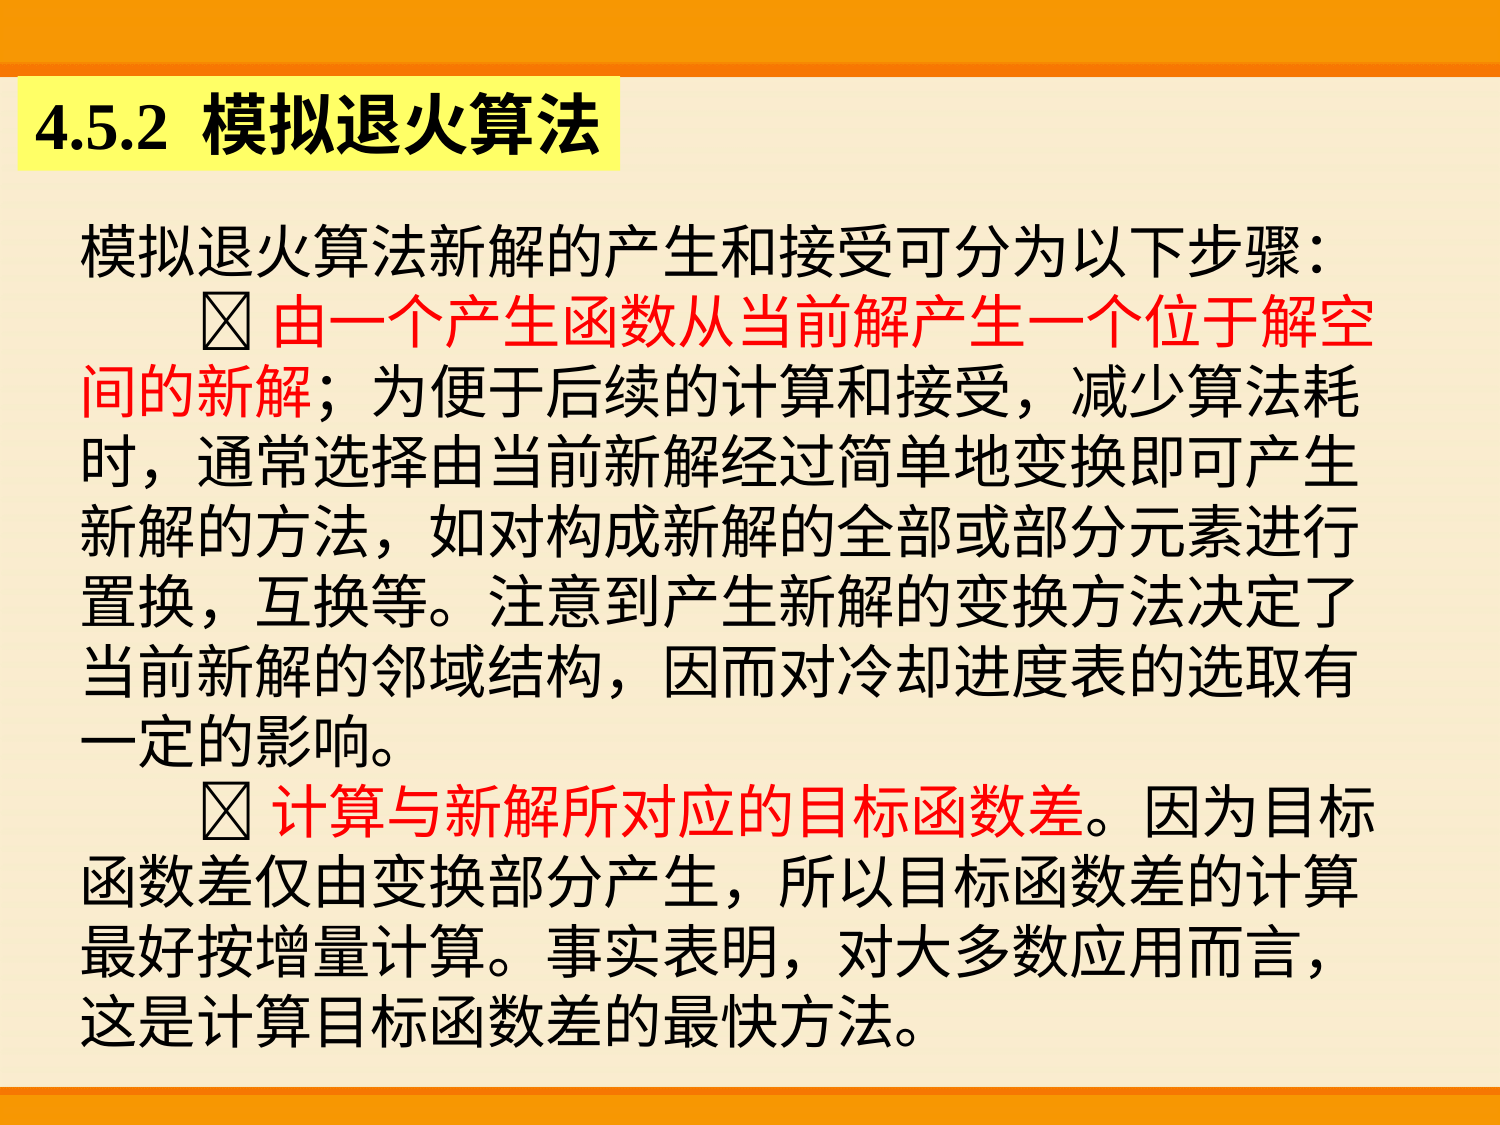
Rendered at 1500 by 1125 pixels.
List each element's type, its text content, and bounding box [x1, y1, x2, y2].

picture [0, 0, 1500, 1125]
text_box 4.5.2 模拟退火算法 [17, 76, 621, 171]
text_box 模拟退火算法新解的产生和接受可分为以下步骤： 由一个产生函数从当前解产生一个位于解空间的新解；为便于后续的计算和接受，减少算法耗时，通常选择由当前新解经过简单地变换即可产生新解的方法，如对构成新解的全部或部分元素进行置换，互换等。注意到产生新解的变换方法决定了当前新解的邻域结构，因而对冷却进度表的选取有一定的影响。 计算与新解所对应的目标函数差。因为目标函数差仅由变换部分产生，所以目标函数差的计算最好按增量计算。事实表明，对大多数应用而言，这是计算目标函数差的最快方法。 [64, 208, 1412, 1063]
